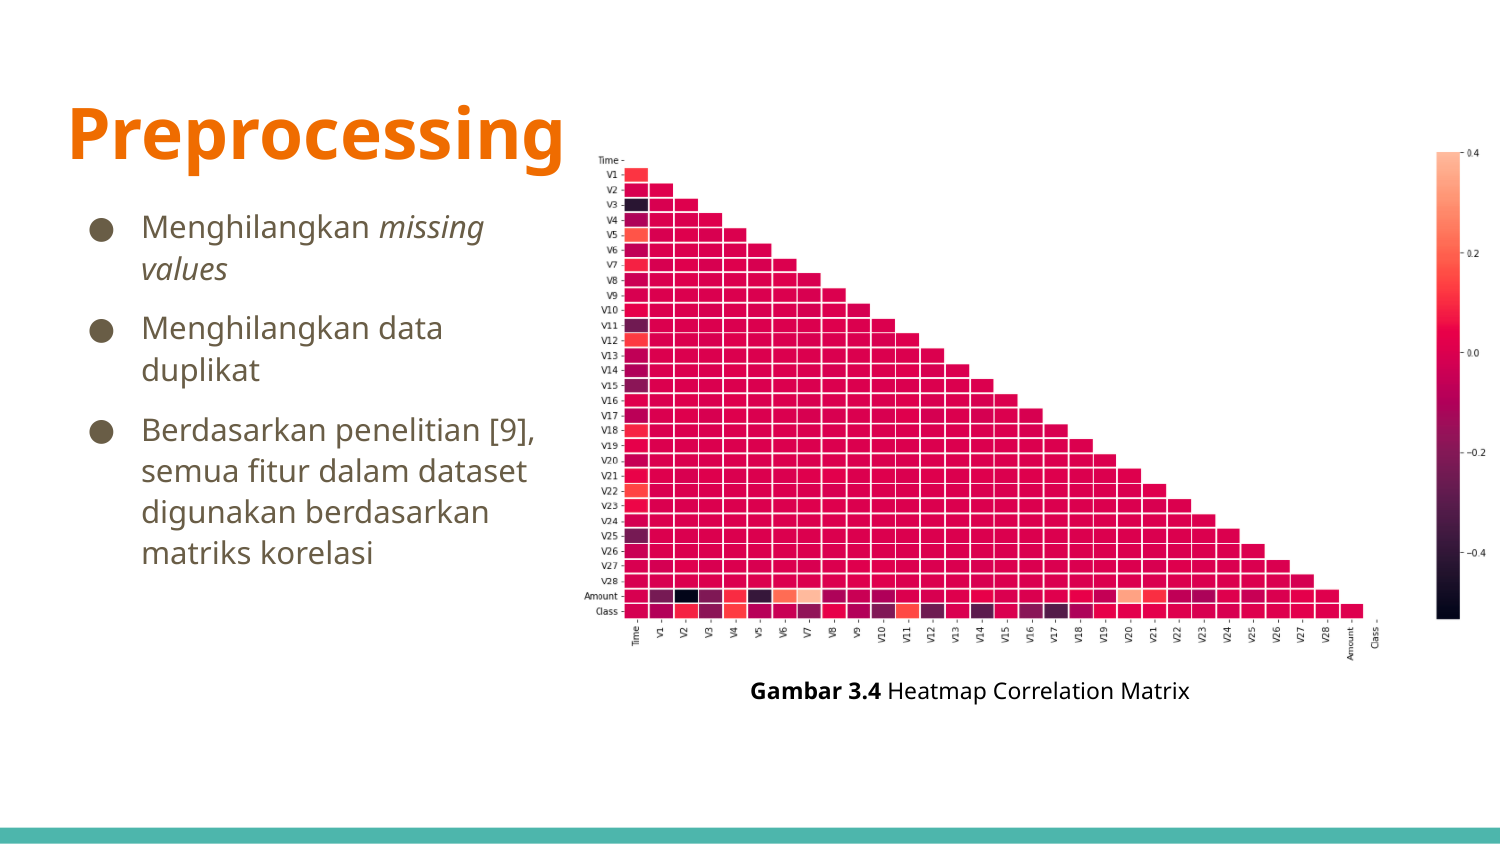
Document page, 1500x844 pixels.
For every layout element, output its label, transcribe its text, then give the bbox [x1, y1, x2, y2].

text_box Gambar 3.4 Heatmap Correlation Matrix [657, 670, 1284, 718]
title Preprocessing [51, 72, 1449, 189]
list Menghilangkan missing values Menghilangkan data duplikat Berdasarkan penelitian [9], semua fitur dalam dataset digunakan berdasarkan matriks korelasi [51, 189, 565, 750]
picture [580, 146, 1488, 662]
